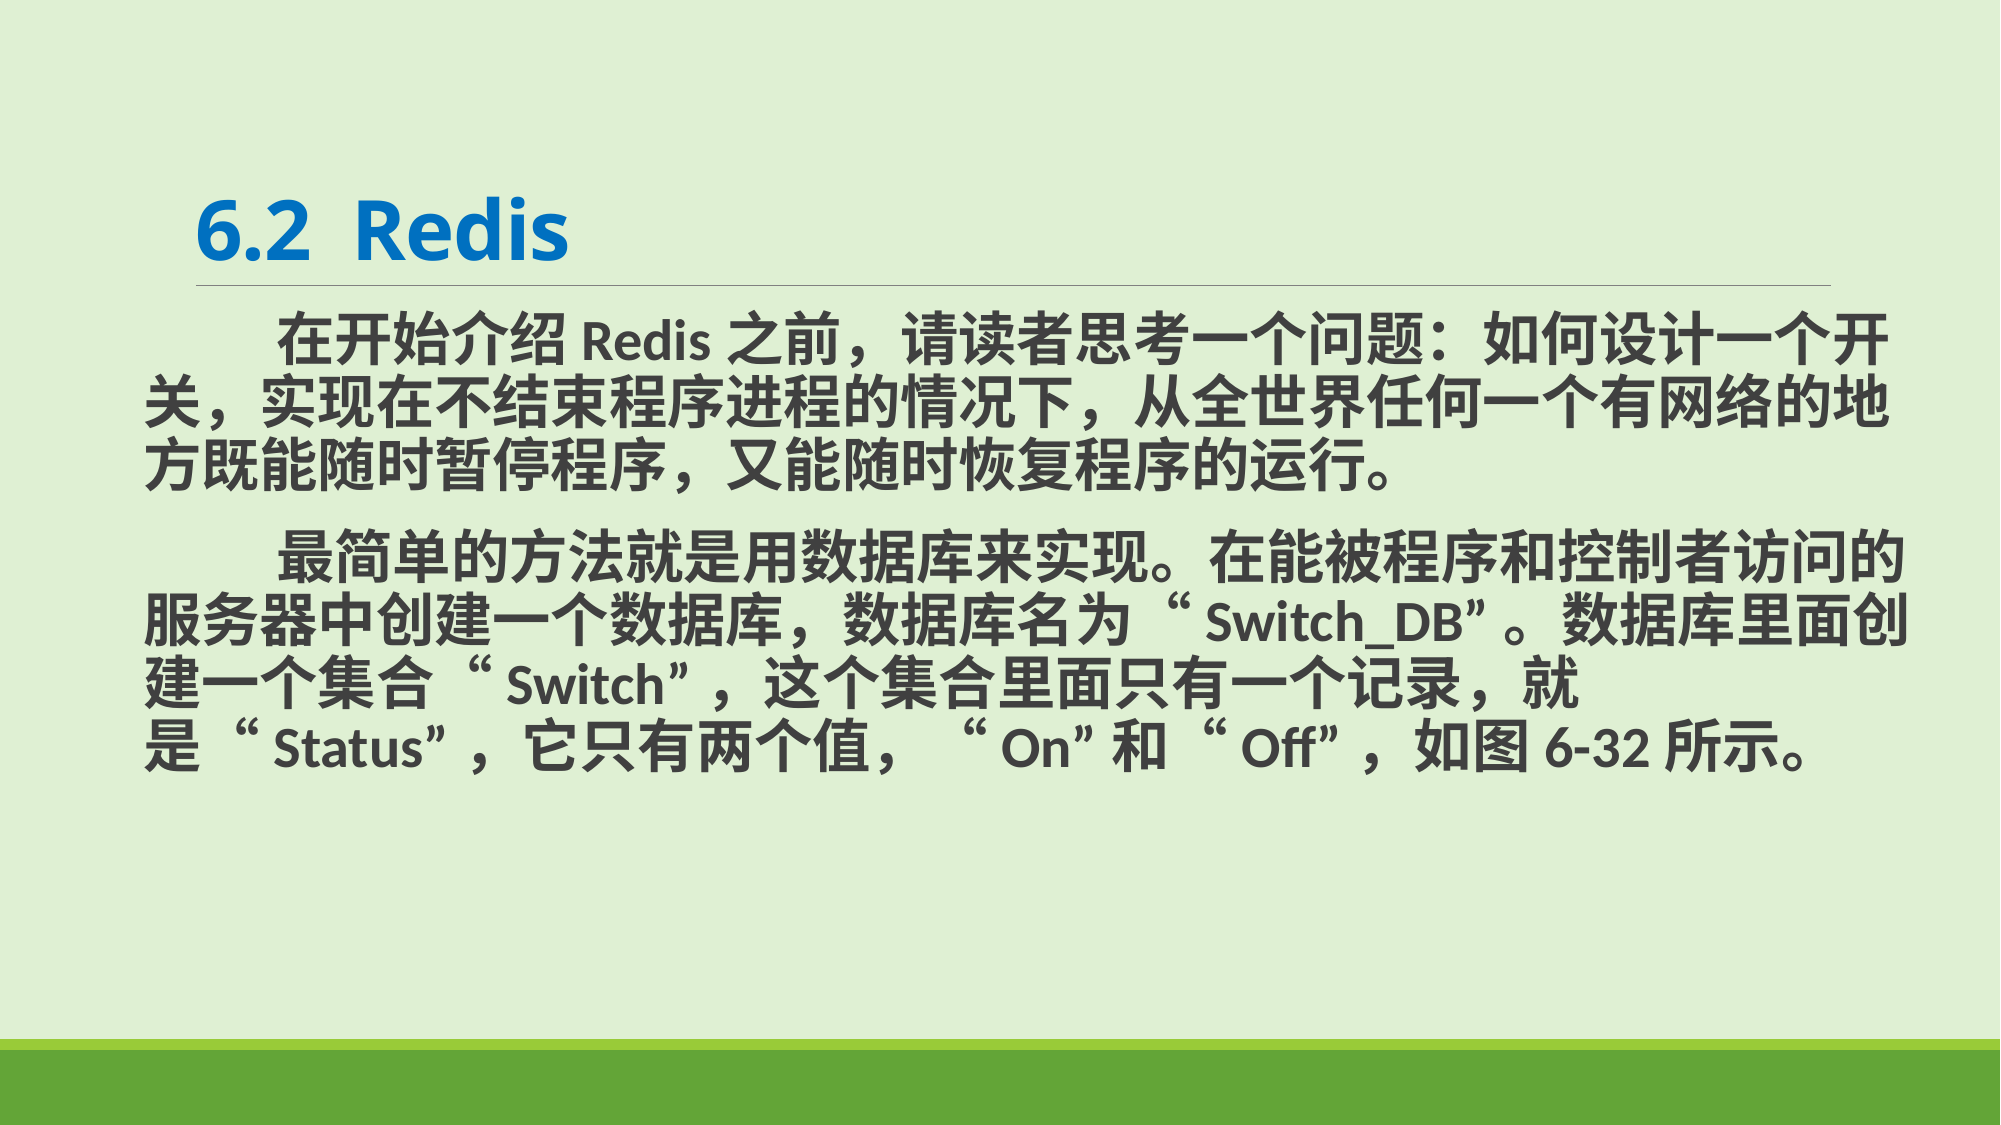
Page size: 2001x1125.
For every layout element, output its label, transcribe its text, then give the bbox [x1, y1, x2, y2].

list 在开始介绍Redis之前，请读者思考一个问题：如何设计一个开关，实现在不结束程序进程的情况下，从全世界任何一个有网络的地方既能随时暂停程序，又能随时恢复程序的运行。 最简单的方法就是用数据库来实现。在能被程序和控制者访问的服务器中创建一个数据库，数据库名为“Switch_DB”。数据库里面创建一个集合“Switch”，这个集合里面只有一个记录，就是“Status”，它只有两个值，“On”和“Off”，如图6-32所示。 [128, 302, 1938, 963]
title 6.2 Redis [180, 47, 1830, 285]
